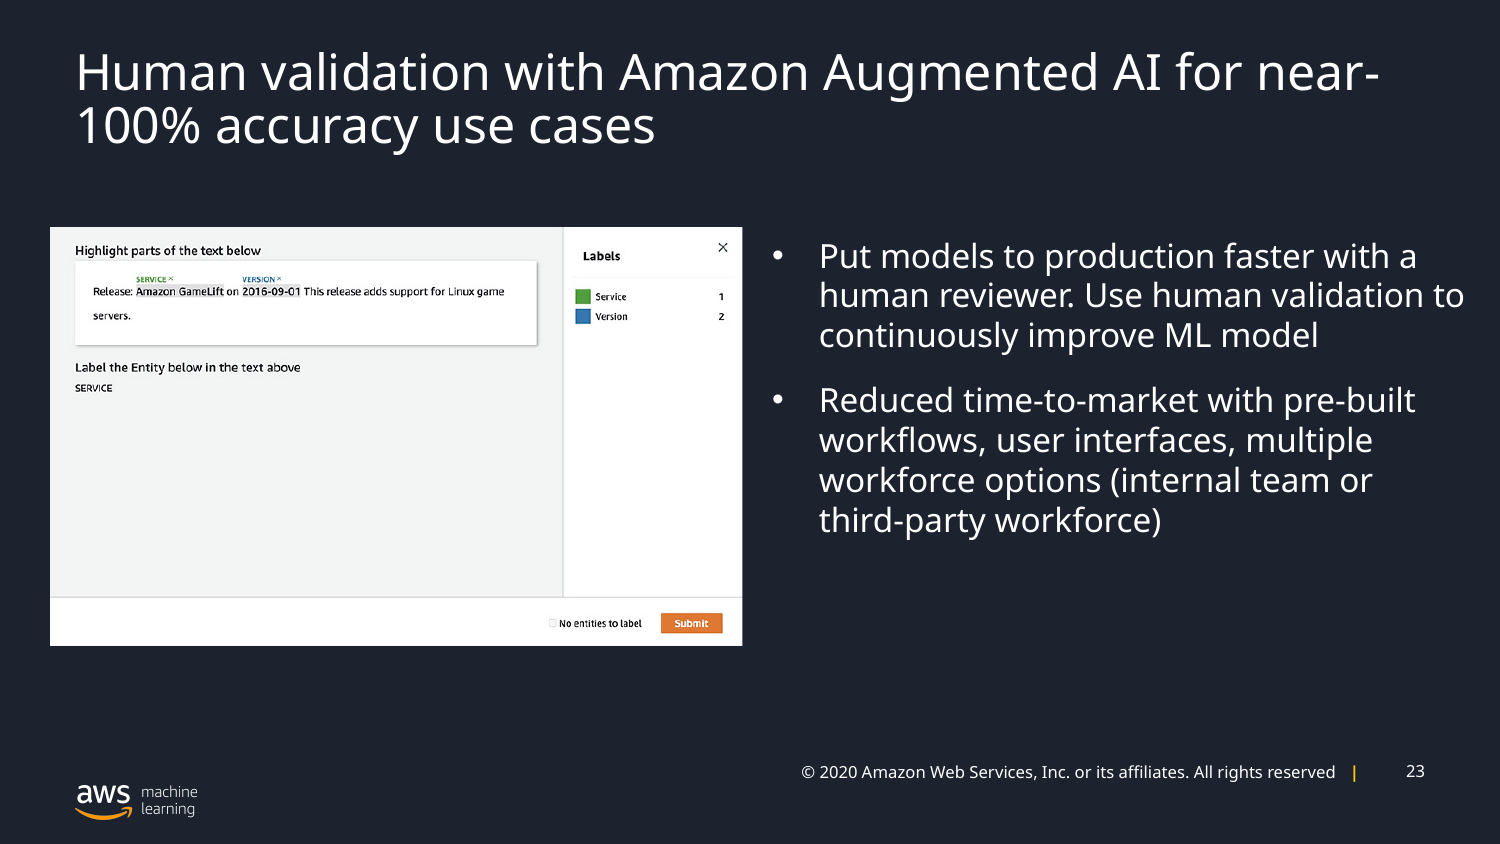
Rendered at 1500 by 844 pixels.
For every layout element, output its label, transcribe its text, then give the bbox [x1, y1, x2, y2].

text_box Put models to production faster with a human reviewer. Use human validation to continuously improve ML model Reduced time-to-market with pre-built workflows, user interfaces, multiple workforce options (internal team or third-party workforce) [757, 227, 1482, 547]
picture [75, 785, 197, 820]
picture [49, 227, 743, 647]
title Human validation with Amazon Augmented AI for near-100% accuracy use cases [75, 46, 1425, 160]
